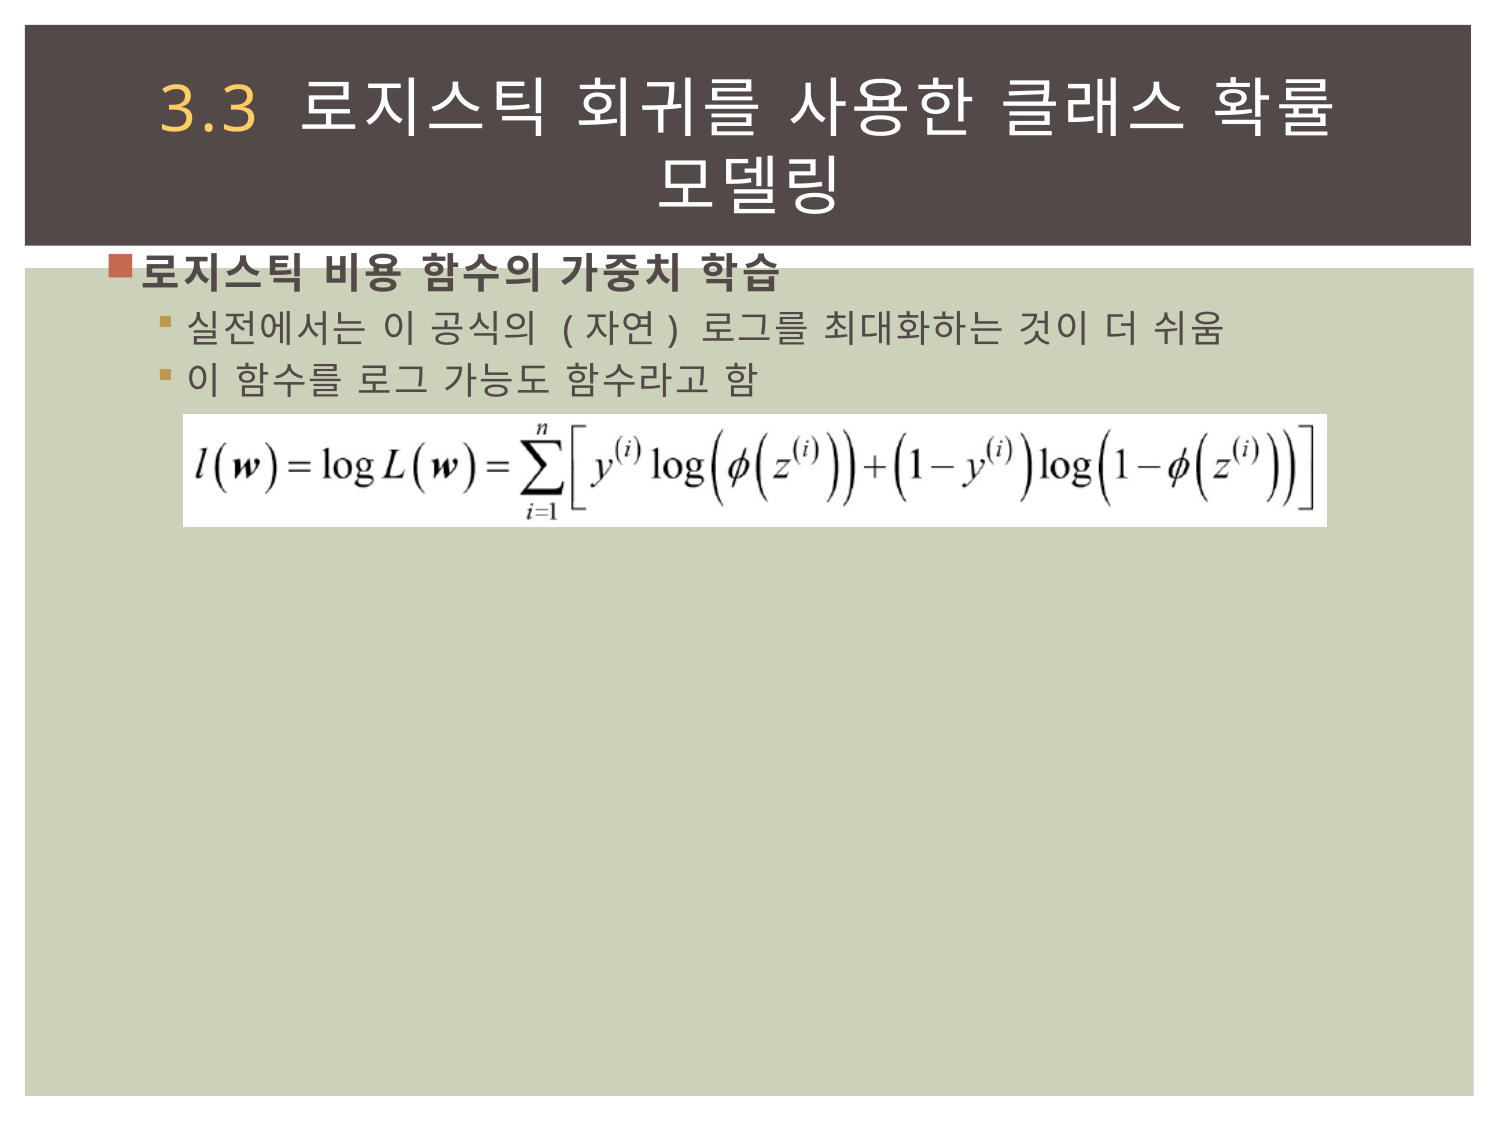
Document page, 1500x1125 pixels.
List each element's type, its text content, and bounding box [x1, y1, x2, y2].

title 3.3 로지스틱 회귀를 사용한 클래스 확률 모델링 [62, 58, 1438, 232]
list 로지스틱 비용 함수의 가중치 학습 실전에서는 이 공식의 (자연) 로그를 최대화하는 것이 더 쉬움 이 함수를 로그 가능도 함수라고 함 [81, 239, 1412, 1054]
picture [182, 413, 1327, 528]
